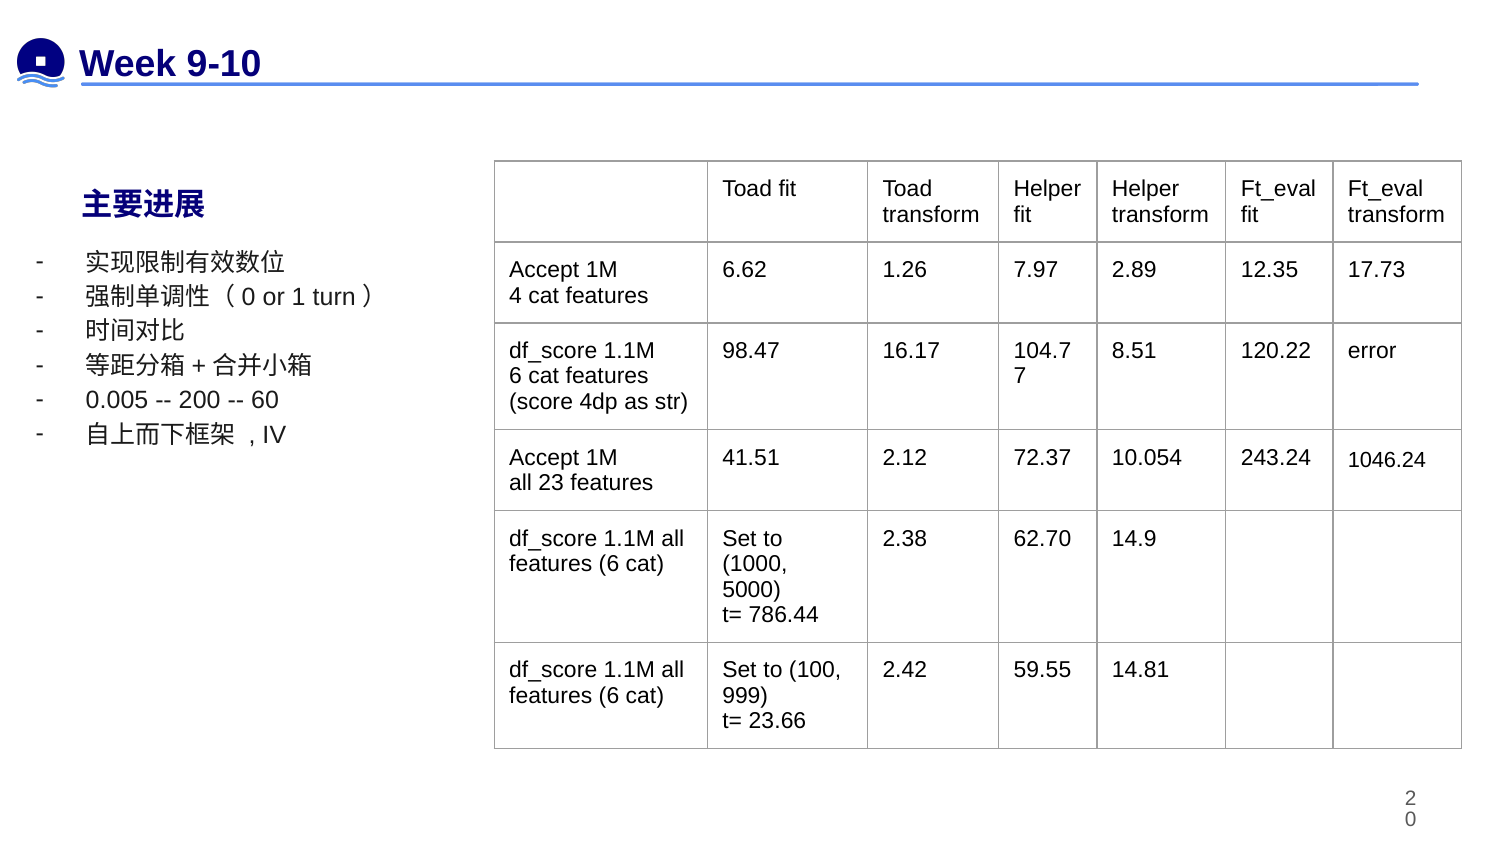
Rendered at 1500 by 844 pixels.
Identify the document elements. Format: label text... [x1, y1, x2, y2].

table_cell 243.24 [1226, 430, 1332, 510]
table_header Ft_eval transform [1334, 162, 1461, 241]
table_cell df_score 1.1M 6 cat features (score 4dp as str) [495, 324, 707, 429]
table_cell 1046.24 [1334, 430, 1461, 510]
table_cell 2.12 [868, 430, 998, 510]
text_box [657, 99, 1469, 475]
table_cell 14.9 [1098, 511, 1225, 642]
table_cell Set to (100, 999) t= 23.66 [708, 643, 867, 748]
table_cell 98.47 [708, 324, 867, 429]
table_header [495, 162, 707, 241]
table_cell 10.054 [1098, 430, 1225, 510]
table_cell [1226, 643, 1332, 748]
text_box 实现限制有效数位 强制单调性（0 or 1 turn） 时间对比 等距分箱+合并小箱 0.005 -- 200 -- 60 自上而下框架 , IV [10, 241, 474, 776]
table_cell 7.97 [999, 243, 1096, 322]
table_cell 2.38 [868, 511, 998, 642]
table_cell 16.17 [868, 324, 998, 429]
table_cell 59.55 [999, 643, 1096, 748]
table_cell 8.51 [1098, 324, 1225, 429]
table_header Helper fit [999, 162, 1096, 241]
table_cell [1334, 511, 1461, 642]
table_cell 120.22 [1226, 324, 1332, 429]
text_box [81, 82, 1419, 86]
text_box 主要进展 [81, 178, 249, 214]
slide_number ‹#› [1404, 786, 1421, 808]
table_cell 6.62 [708, 243, 867, 322]
table_cell 1.26 [868, 243, 998, 322]
table_cell Accept 1M all 23 features [495, 430, 707, 510]
table_header Toad transform [868, 162, 998, 241]
table_cell 17.73 [1334, 243, 1461, 322]
table_header Helper transform [1098, 162, 1225, 241]
table_cell error [1334, 324, 1461, 429]
table_cell 2.89 [1098, 243, 1225, 322]
table_cell 72.37 [999, 430, 1096, 510]
table_cell 62.70 [999, 511, 1096, 642]
table_header Toad fit [708, 162, 867, 241]
table_cell 104.77 [999, 324, 1096, 429]
table_cell [1226, 511, 1332, 642]
picture [8, 38, 73, 89]
table_cell [1334, 643, 1461, 748]
table_cell Accept 1M 4 cat features [495, 243, 707, 322]
table_cell df_score 1.1M all features (6 cat) [495, 643, 707, 748]
title Week 9-10 [79, 38, 1462, 85]
table_cell df_score 1.1M all features (6 cat) [495, 511, 707, 642]
table_cell 12.35 [1226, 243, 1332, 322]
table_cell Set to (1000, 5000) t= 786.44 [708, 511, 867, 642]
table_header Ft_eval fit [1226, 162, 1332, 241]
table_cell 41.51 [708, 430, 867, 510]
table_cell 2.42 [868, 643, 998, 748]
table_cell 14.81 [1098, 643, 1225, 748]
